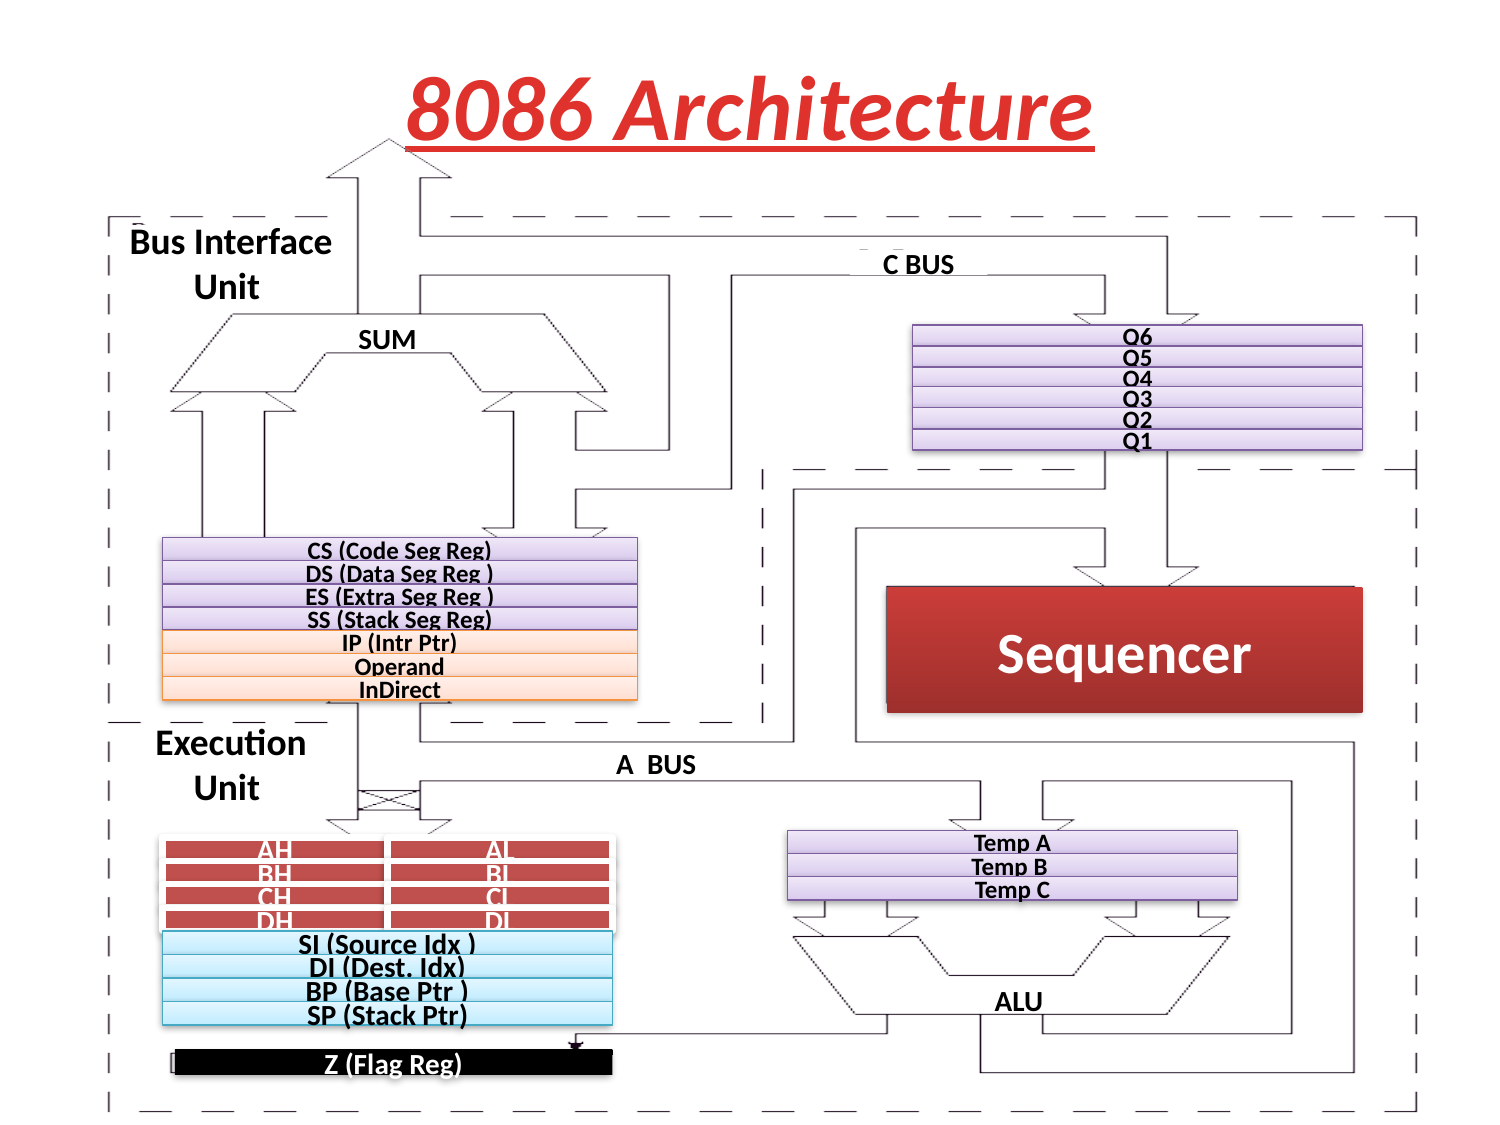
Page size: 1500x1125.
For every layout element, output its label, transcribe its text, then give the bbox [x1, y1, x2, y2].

text_box 8086 Architecture [75, 45, 1425, 136]
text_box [162, 837, 613, 1026]
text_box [162, 537, 638, 701]
picture [74, 137, 1438, 1125]
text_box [912, 324, 1363, 451]
